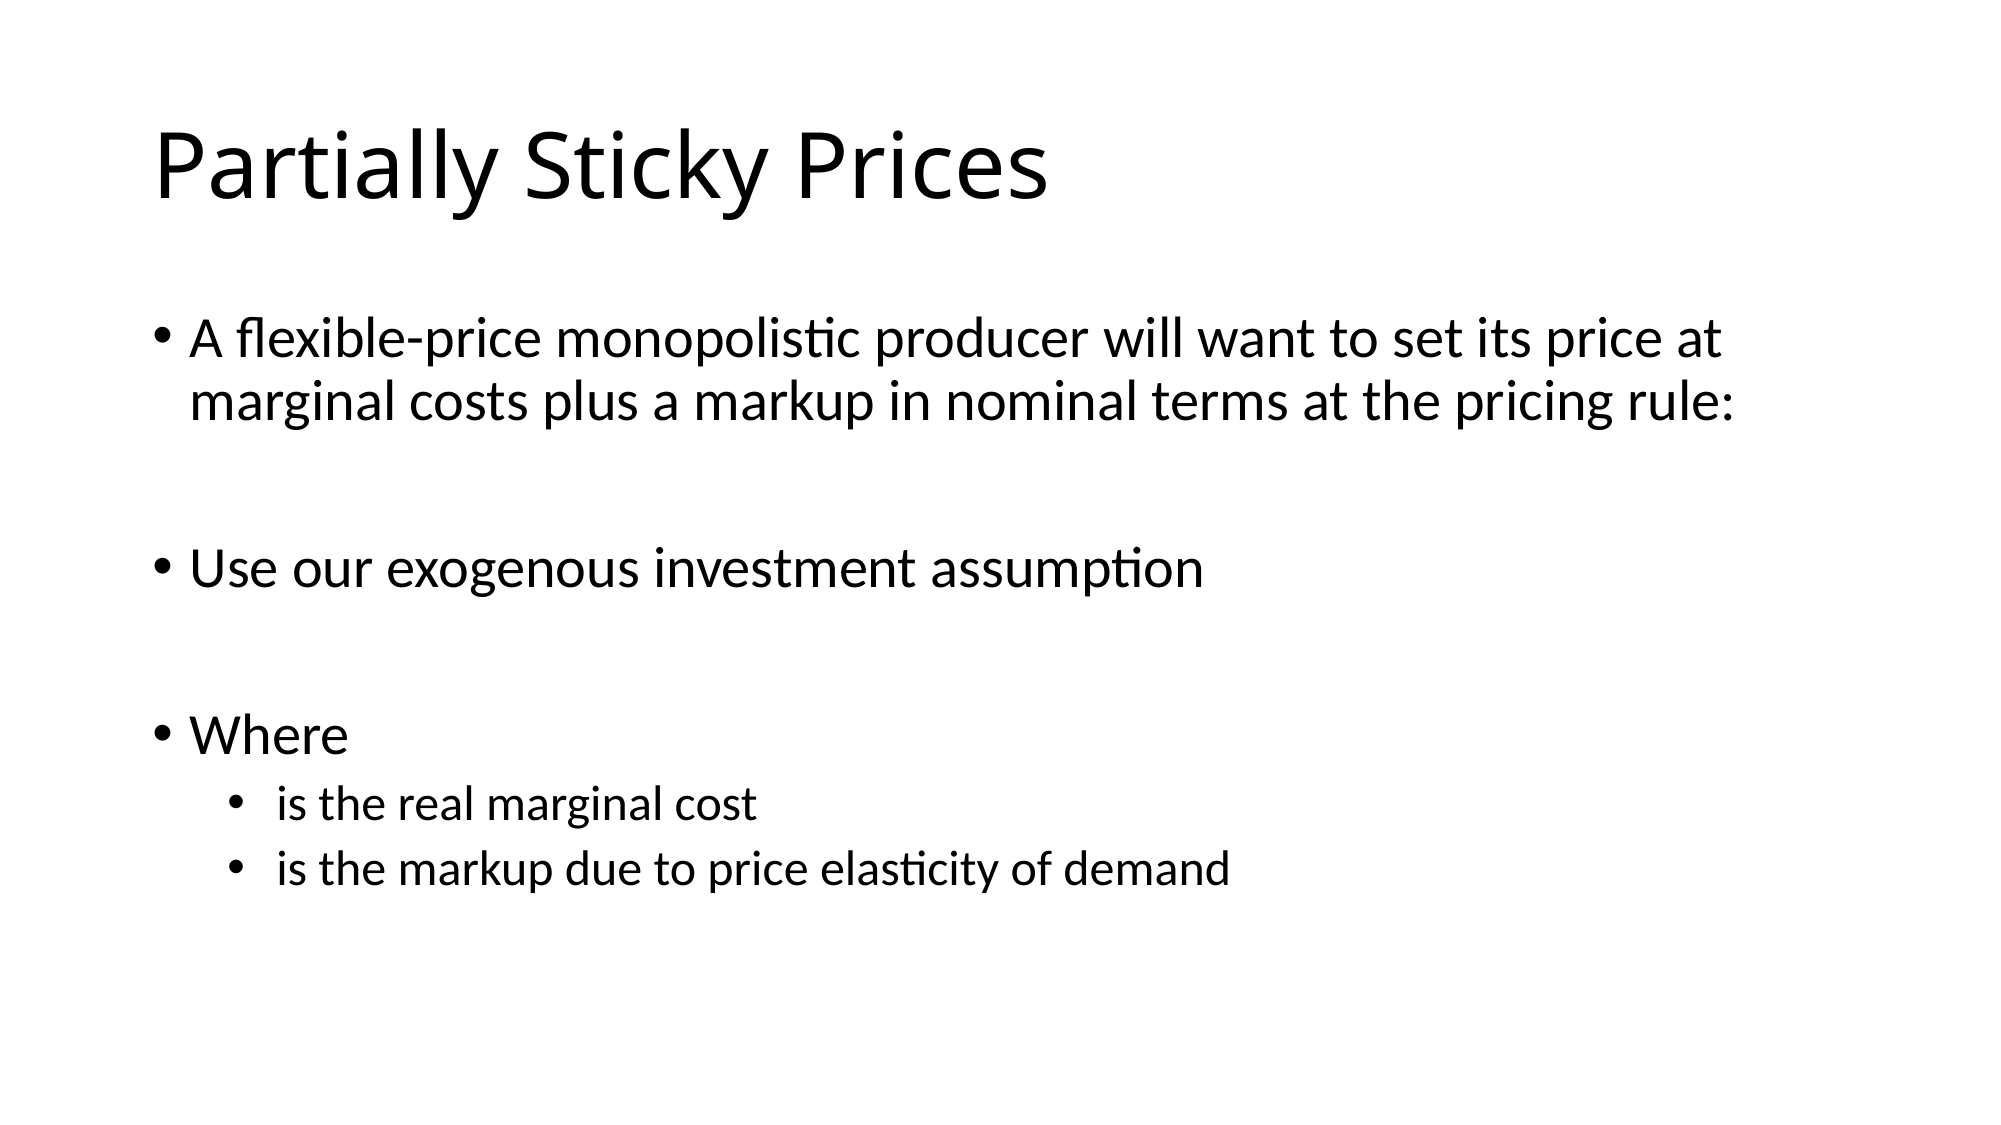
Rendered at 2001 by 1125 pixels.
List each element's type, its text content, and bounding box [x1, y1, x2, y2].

title Partially Sticky Prices [137, 59, 1863, 278]
